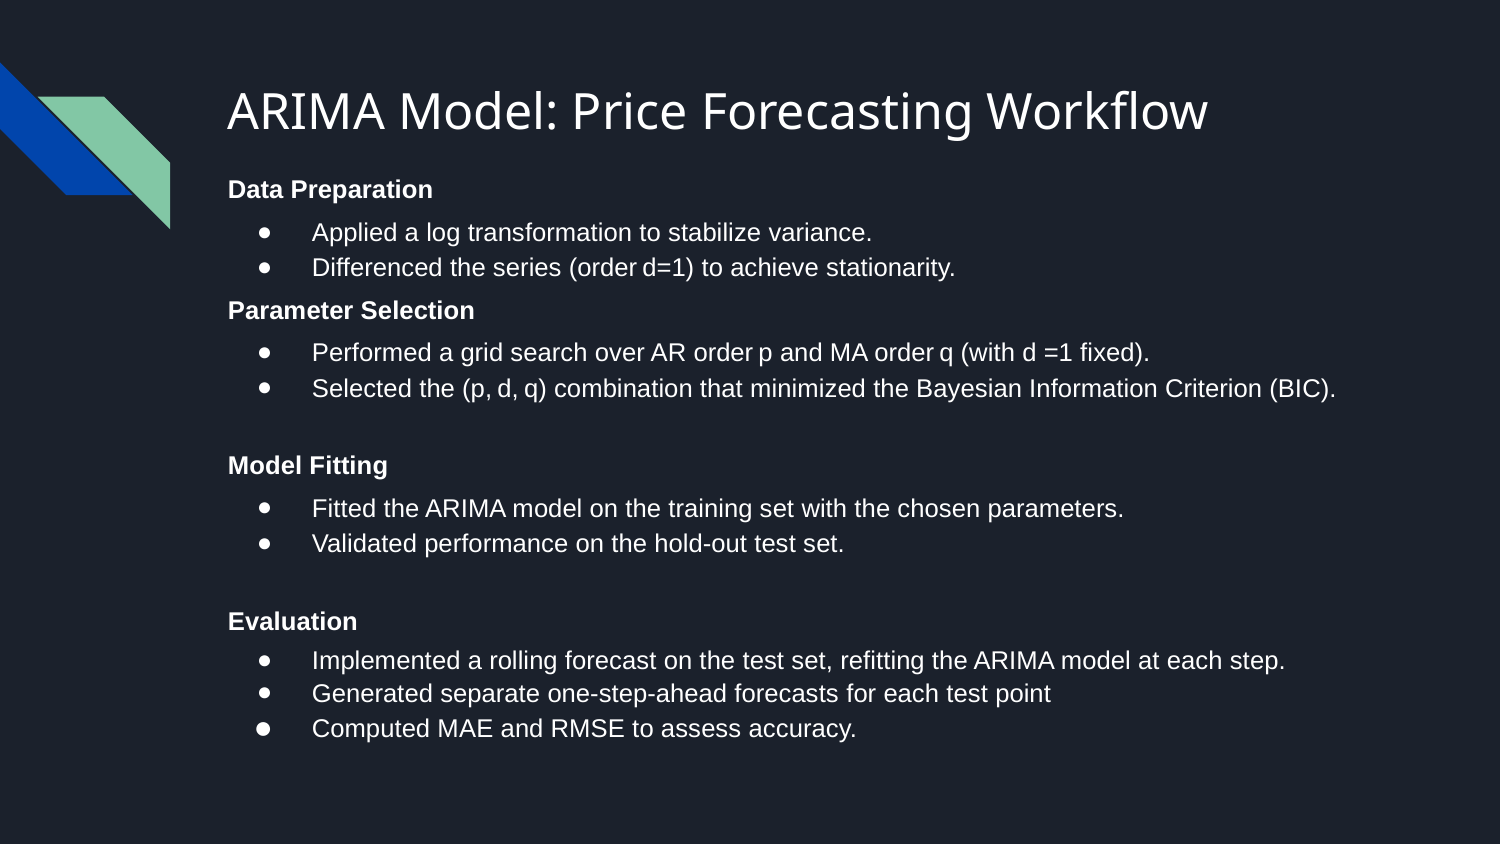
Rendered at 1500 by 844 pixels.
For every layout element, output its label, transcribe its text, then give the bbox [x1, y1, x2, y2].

title ARIMA Model: Price Forecasting Workflow [212, 64, 1368, 153]
list Data Preparation Applied a log transformation to stabilize variance. Differenced the series (order d=1) to achieve stationarity. Parameter Selection Performed a grid search over AR order p and MA order q (with d =1 fixed). Selected the (p, d, q) combination that minimized the Bayesian Information Criterion (BIC). Model Fitting Fitted the ARIMA model on the training set with the chosen parameters. Validated performance on the hold‑out test set. Evaluation Implemented a rolling forecast on the test set, refitting the ARIMA model at each step. Generated separate one-step‑ahead forecasts for each test point Computed MAE and RMSE to assess accuracy. [212, 153, 1368, 767]
